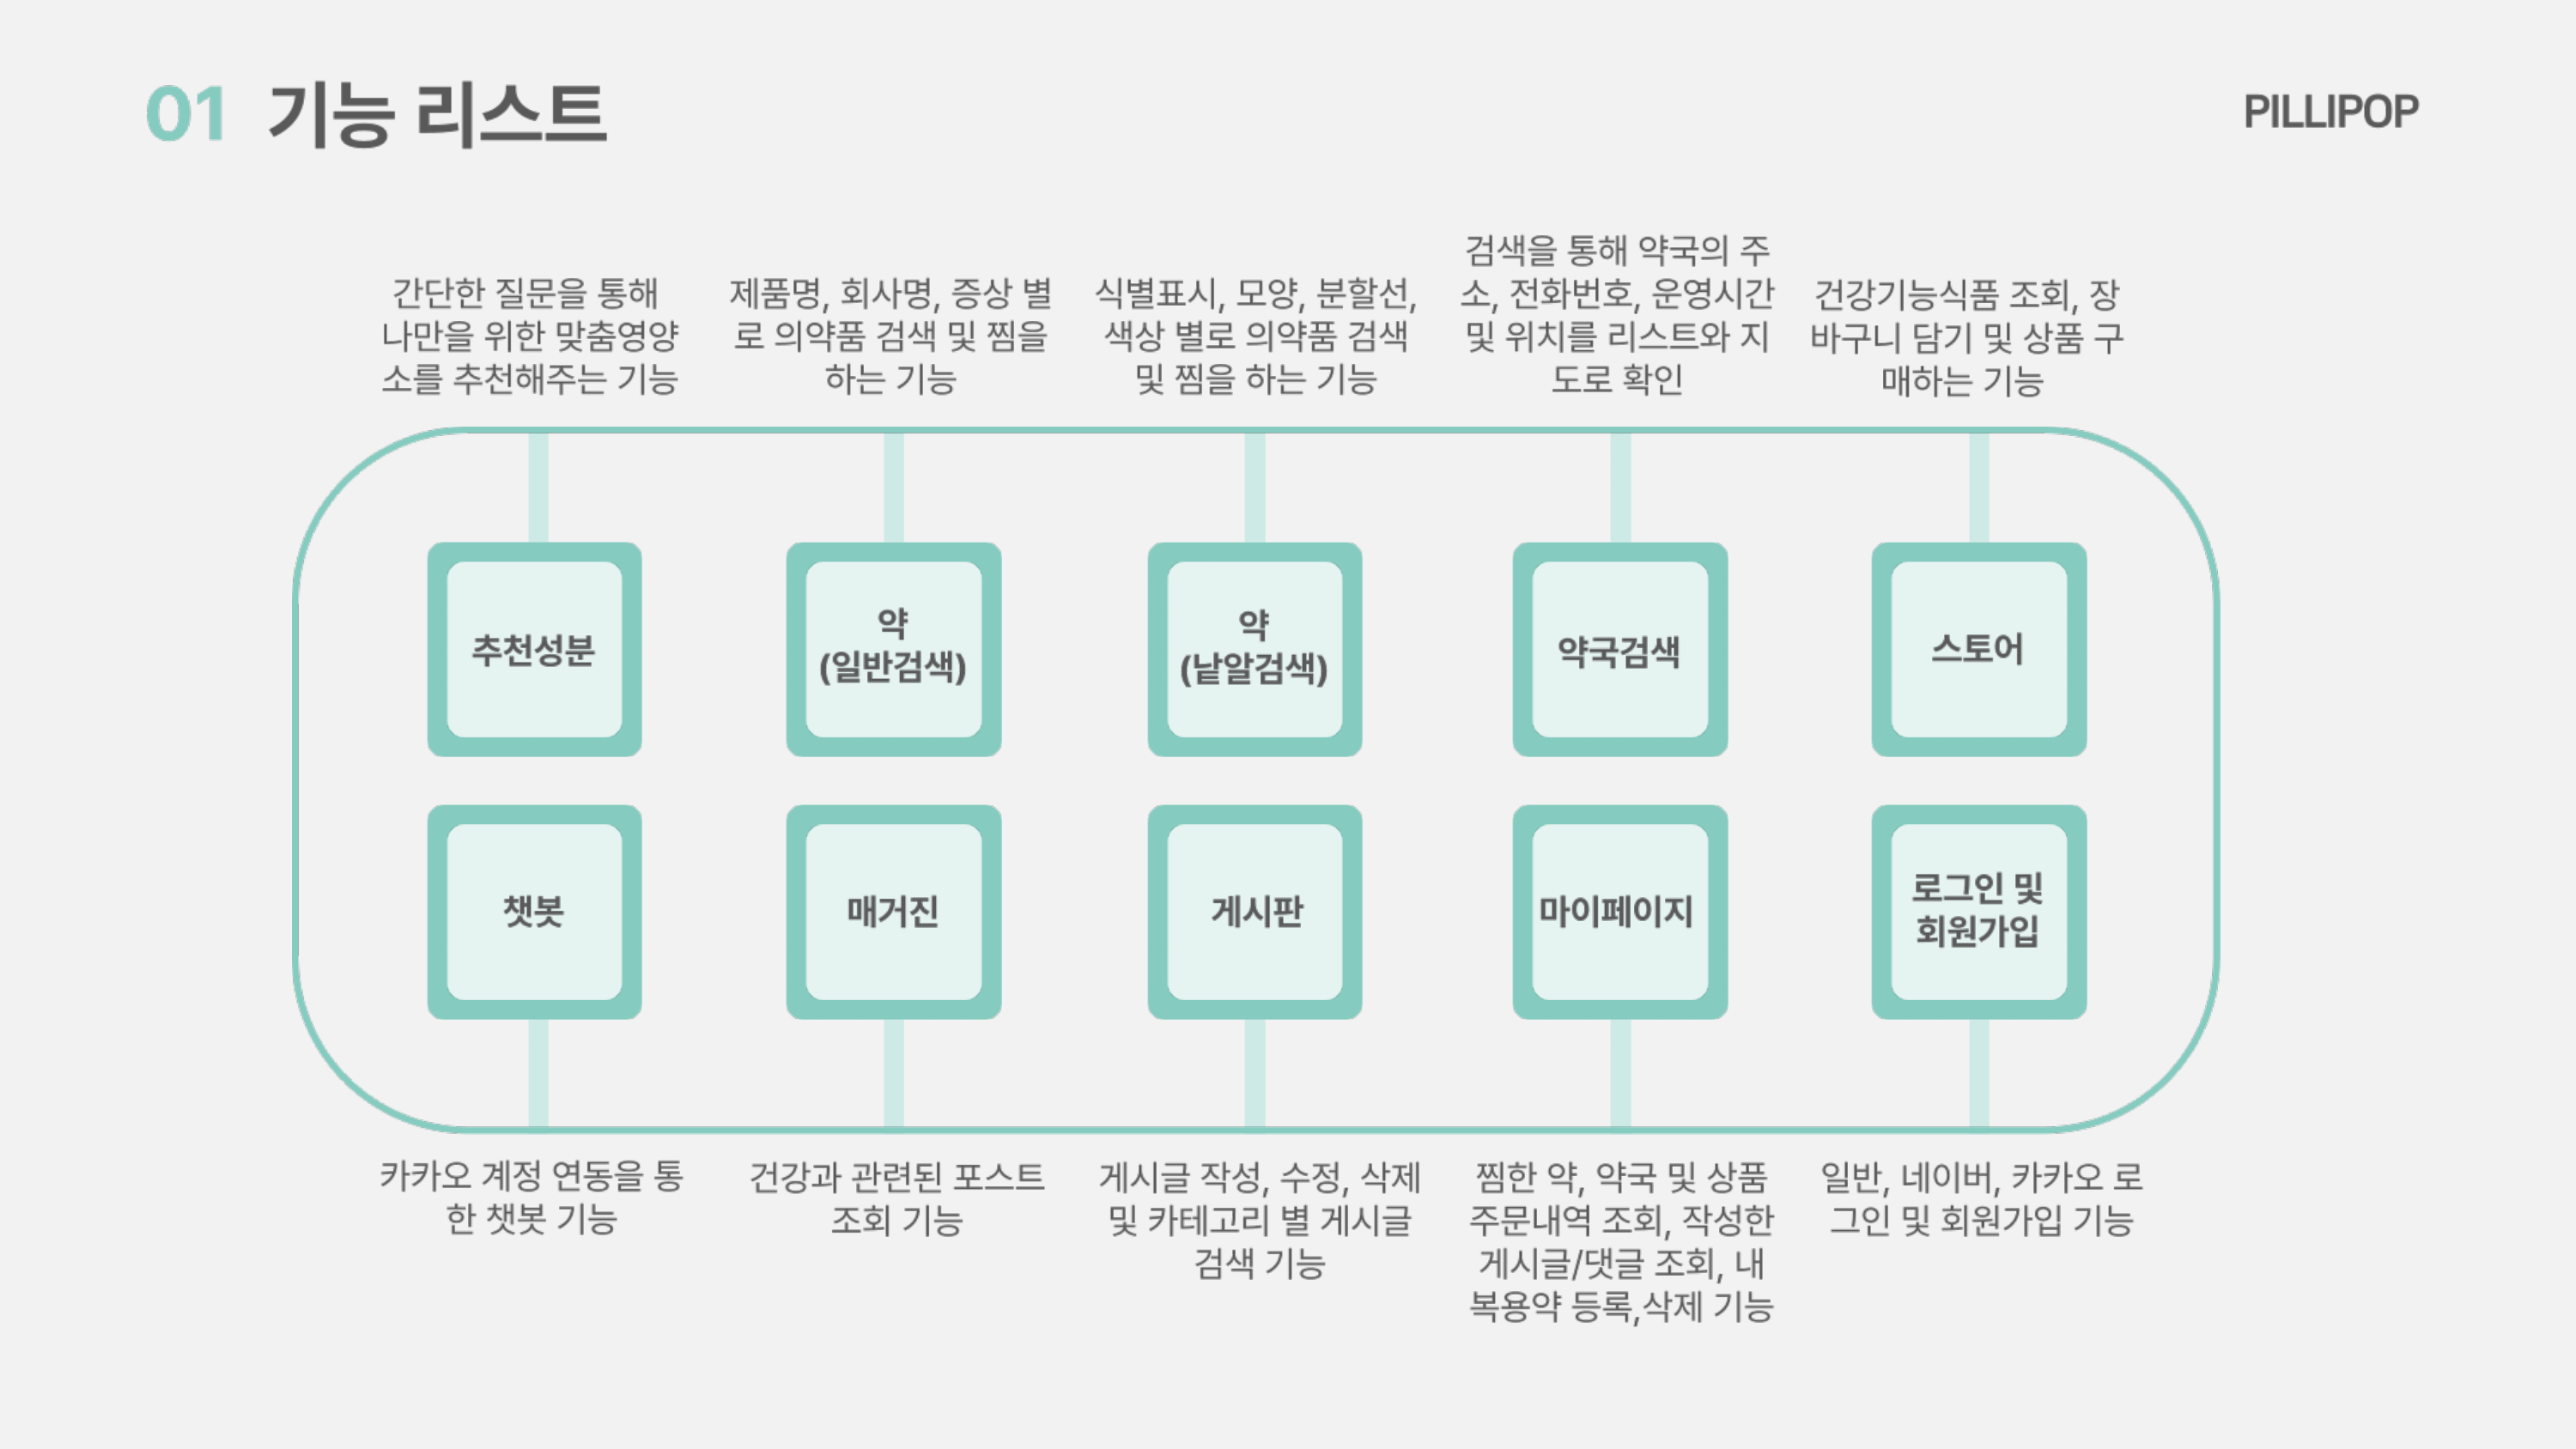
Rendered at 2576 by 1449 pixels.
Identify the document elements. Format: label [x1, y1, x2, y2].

picture [729, 1148, 1063, 1259]
picture [1092, 1148, 1439, 1302]
picture [2176, 75, 2441, 150]
picture [361, 264, 696, 419]
picture [122, 51, 644, 185]
picture [363, 1146, 702, 1257]
picture [1449, 222, 1792, 419]
picture [1454, 1148, 1792, 1345]
picture [1799, 265, 2142, 419]
picture [723, 264, 1069, 419]
picture [1088, 264, 1436, 419]
picture [1814, 1148, 2161, 1259]
text_box [292, 427, 2221, 1135]
